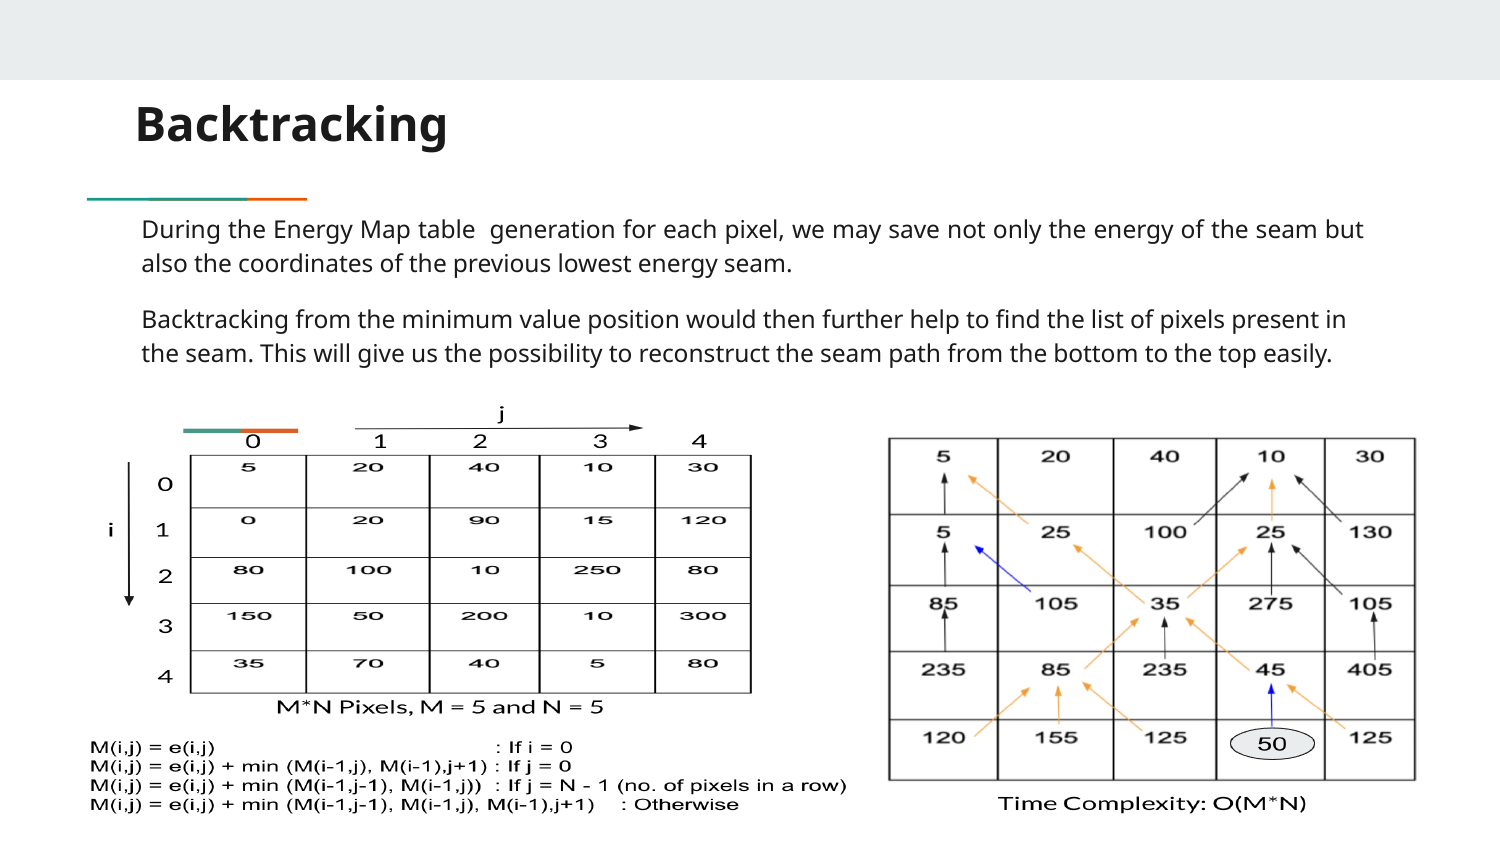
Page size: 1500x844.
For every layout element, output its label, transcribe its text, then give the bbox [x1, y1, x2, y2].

picture [61, 399, 1437, 830]
title Backtracking [119, 79, 1381, 167]
list During the Energy Map table generation for each pixel, we may save not only the energy of the seam but also the coordinates of the previous lowest energy seam. Backtracking from the minimum value position would then further help to find the list of pixels present in the seam. This will give us the possibility to reconstruct the seam path from the bottom to the top easily. [126, 194, 1381, 397]
